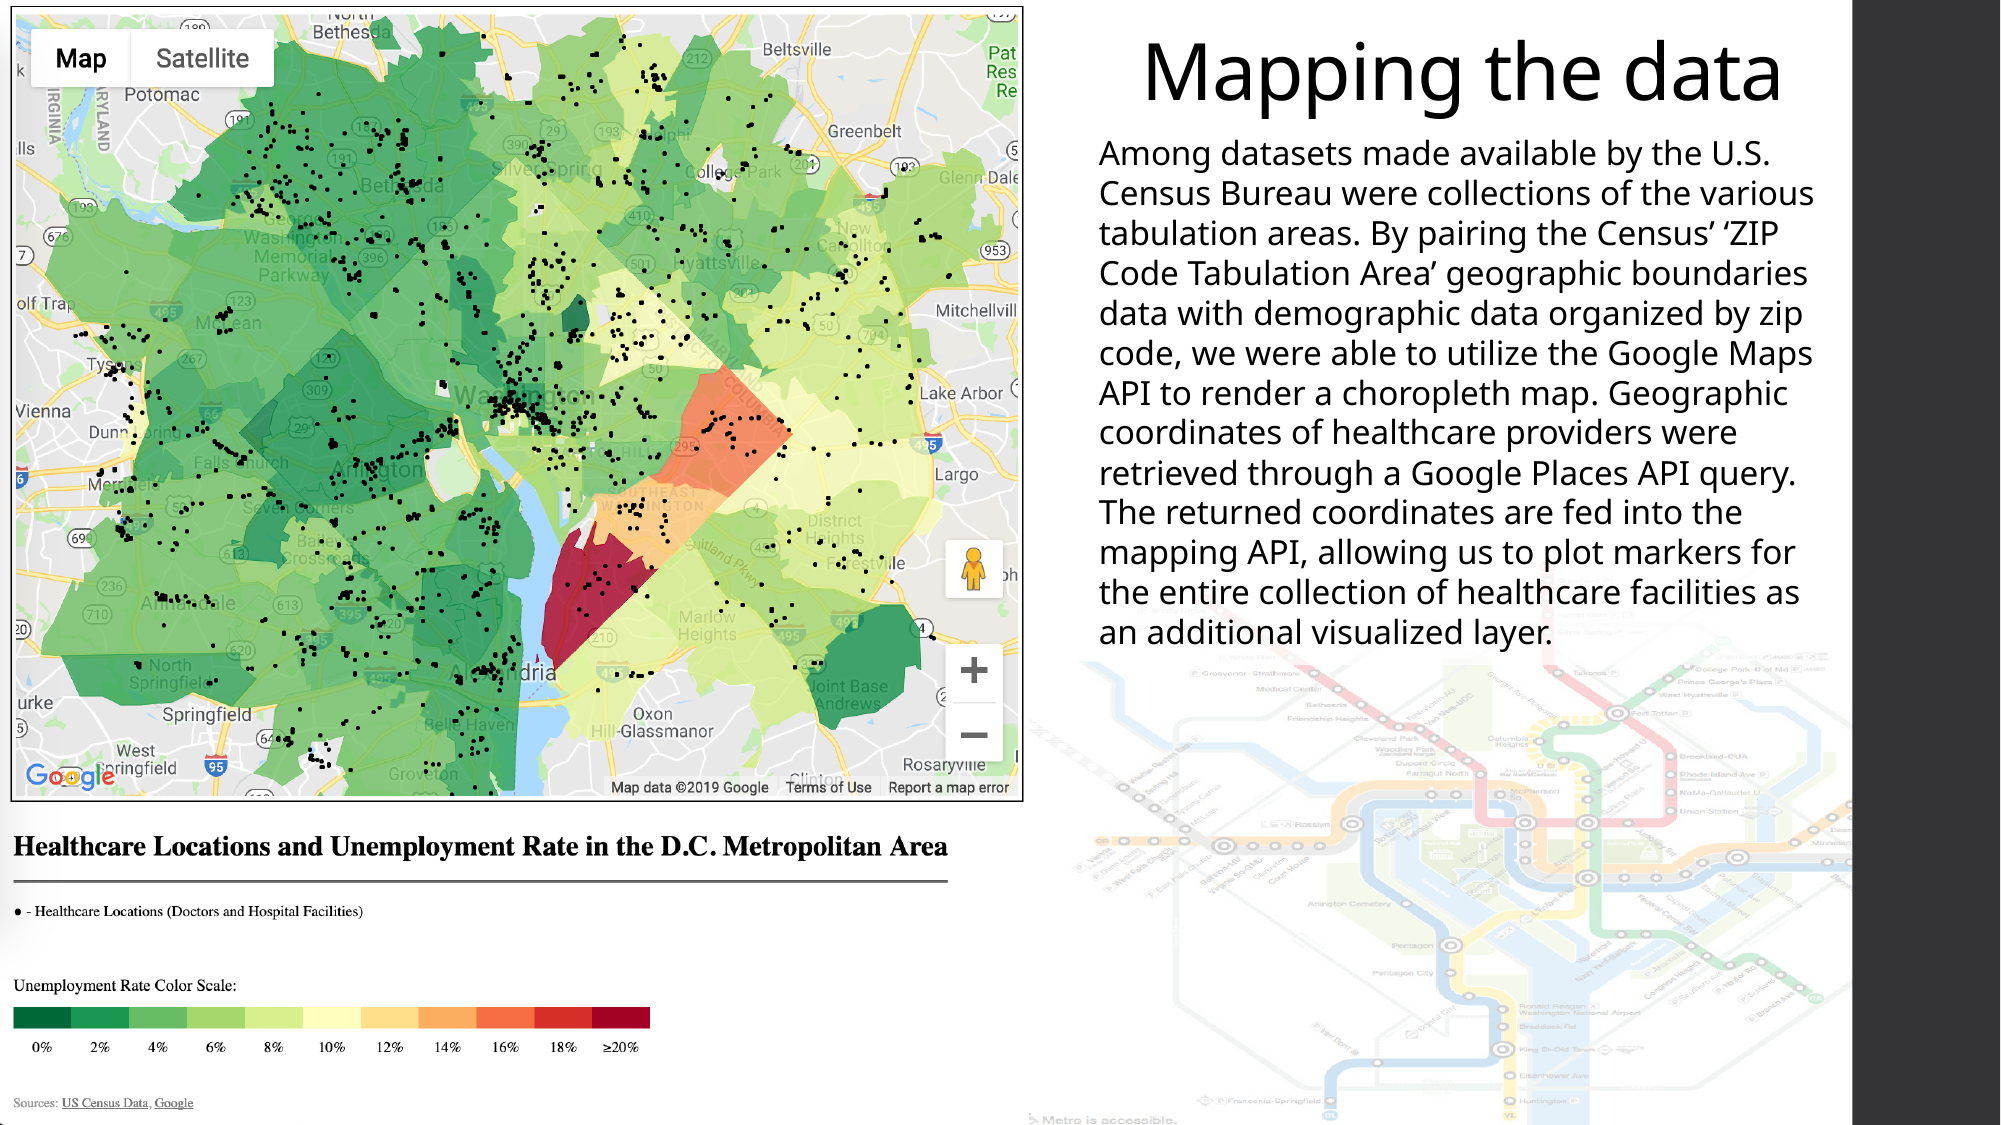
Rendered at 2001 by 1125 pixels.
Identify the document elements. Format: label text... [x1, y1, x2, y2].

picture [0, 0, 1029, 1125]
text_box [1063, 0, 1792, 619]
text_box Among datasets made available by the U.S. Census Bureau were collections of the various tabulation areas. By pairing the Census’ ‘ZIP Code Tabulation Area’ geographic boundaries data with demographic data organized by zip code, we were able to utilize the Google Maps API to render a choropleth map. Geographic coordinates of healthcare providers were retrieved through a Google Places API query. The returned coordinates are fed into the mapping API, allowing us to plot markers for the entire collection of healthcare facilities as an additional visualized layer. [1083, 124, 1833, 659]
title Mapping the data [1126, 24, 2000, 125]
text_box [1135, 659, 1761, 667]
